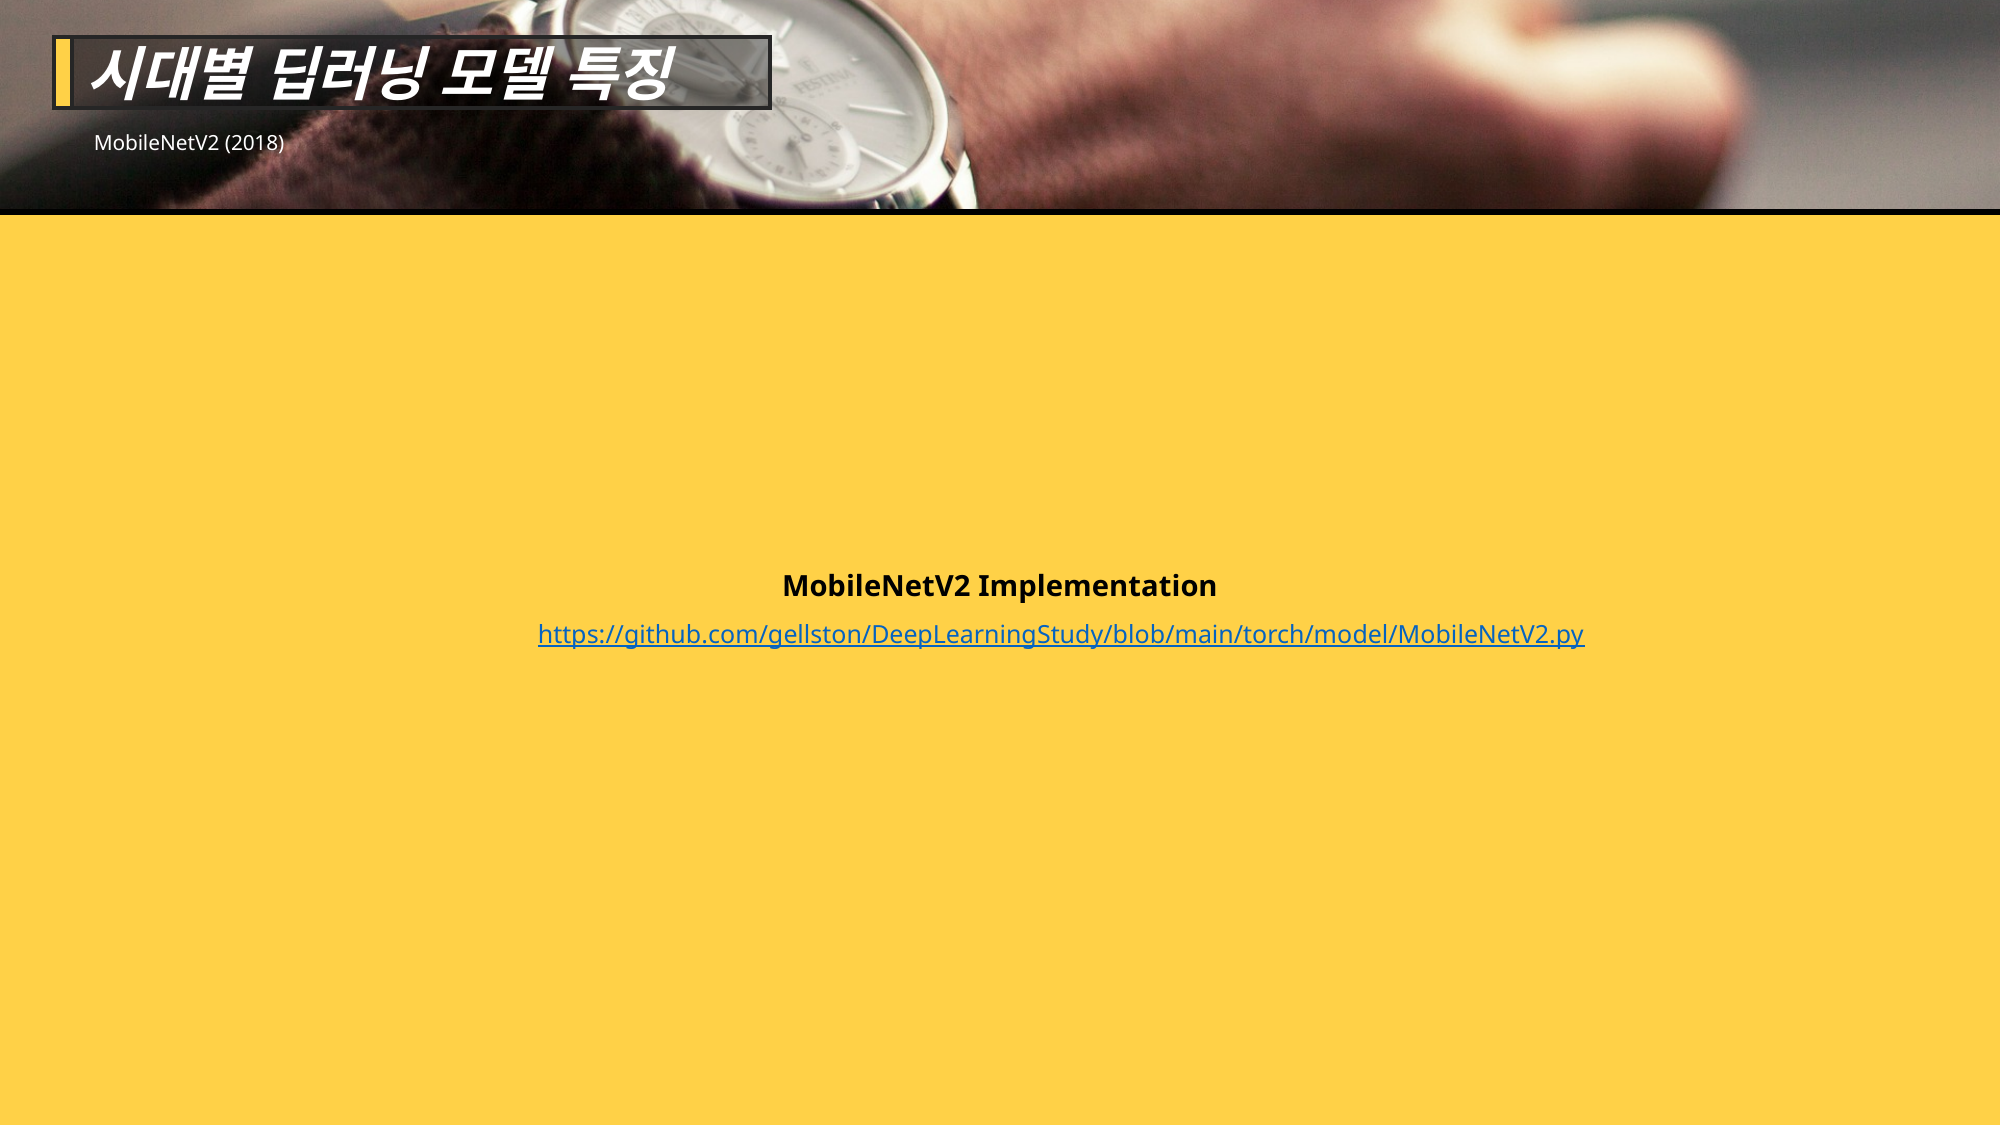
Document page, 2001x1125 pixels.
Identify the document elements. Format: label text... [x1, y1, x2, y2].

text_box 시대별 딥러닝 모델 특징 [71, 36, 771, 109]
text_box [0, 0, 2000, 209]
text_box MobileNetV2 Implementation [767, 560, 1233, 610]
text_box [53, 36, 71, 109]
text_box MobileNetV2 (2018) [79, 109, 828, 162]
text_box https://github.com/gellston/DeepLearningStudy/blob/main/torch/model/MobileNetV2.py [523, 610, 1692, 660]
